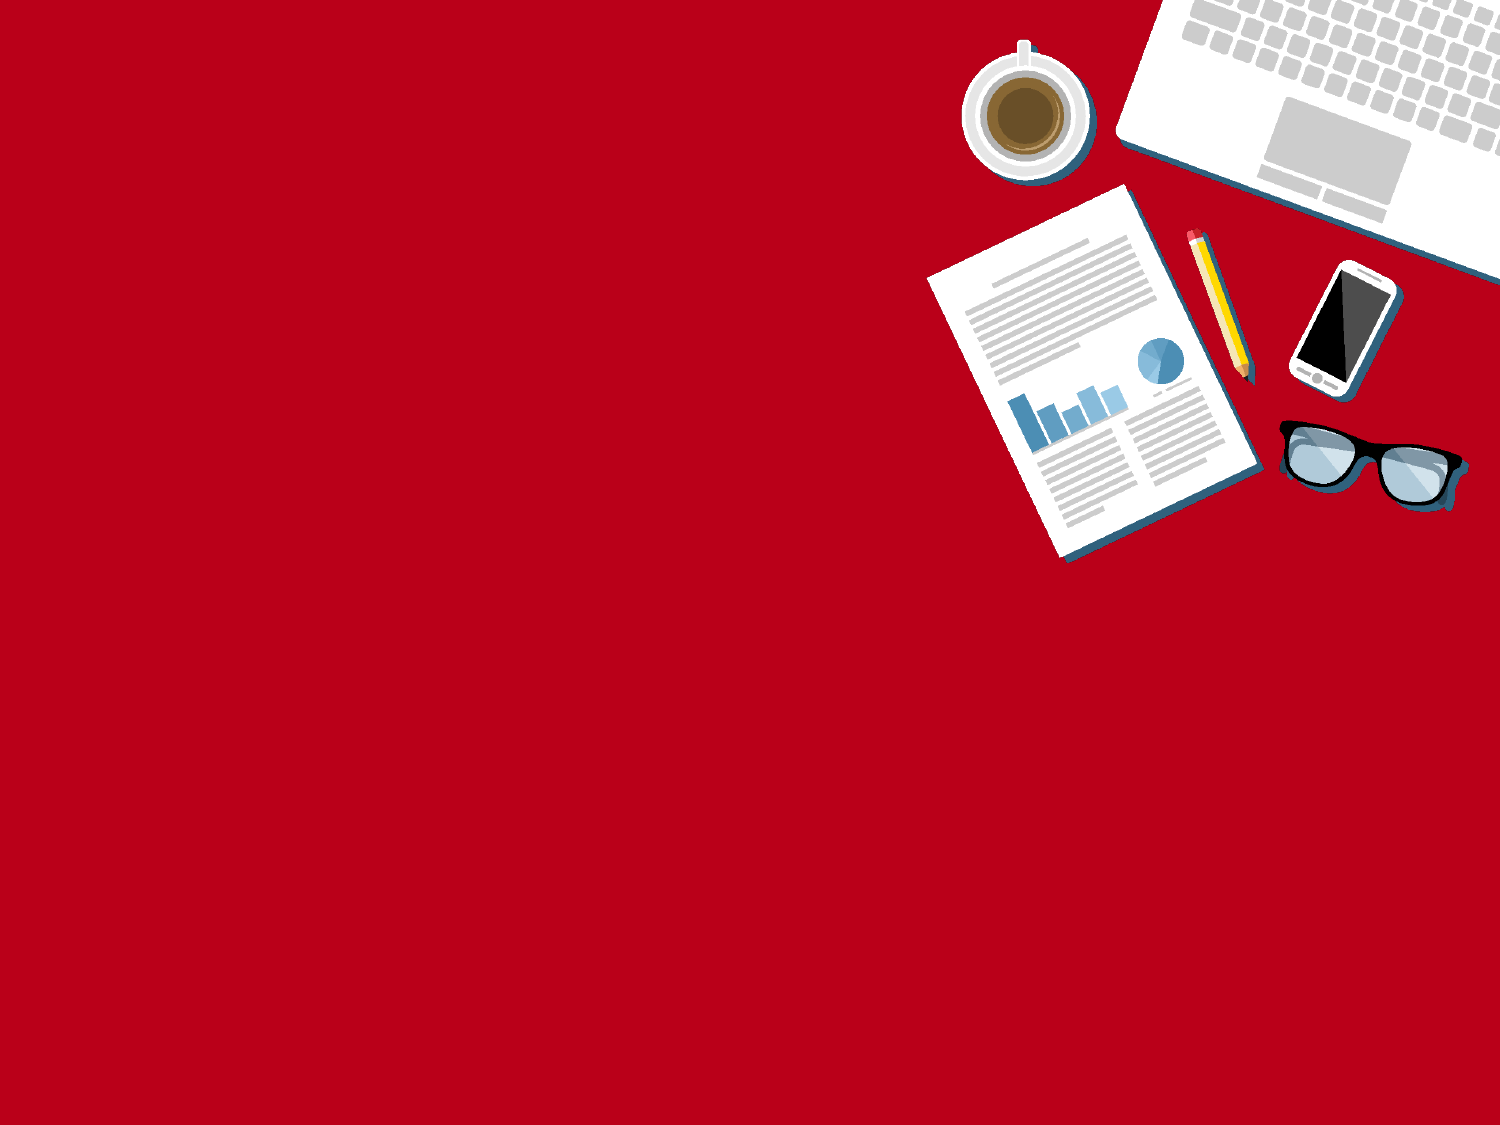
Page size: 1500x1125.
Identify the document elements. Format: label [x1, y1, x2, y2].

picture [925, 0, 1500, 563]
